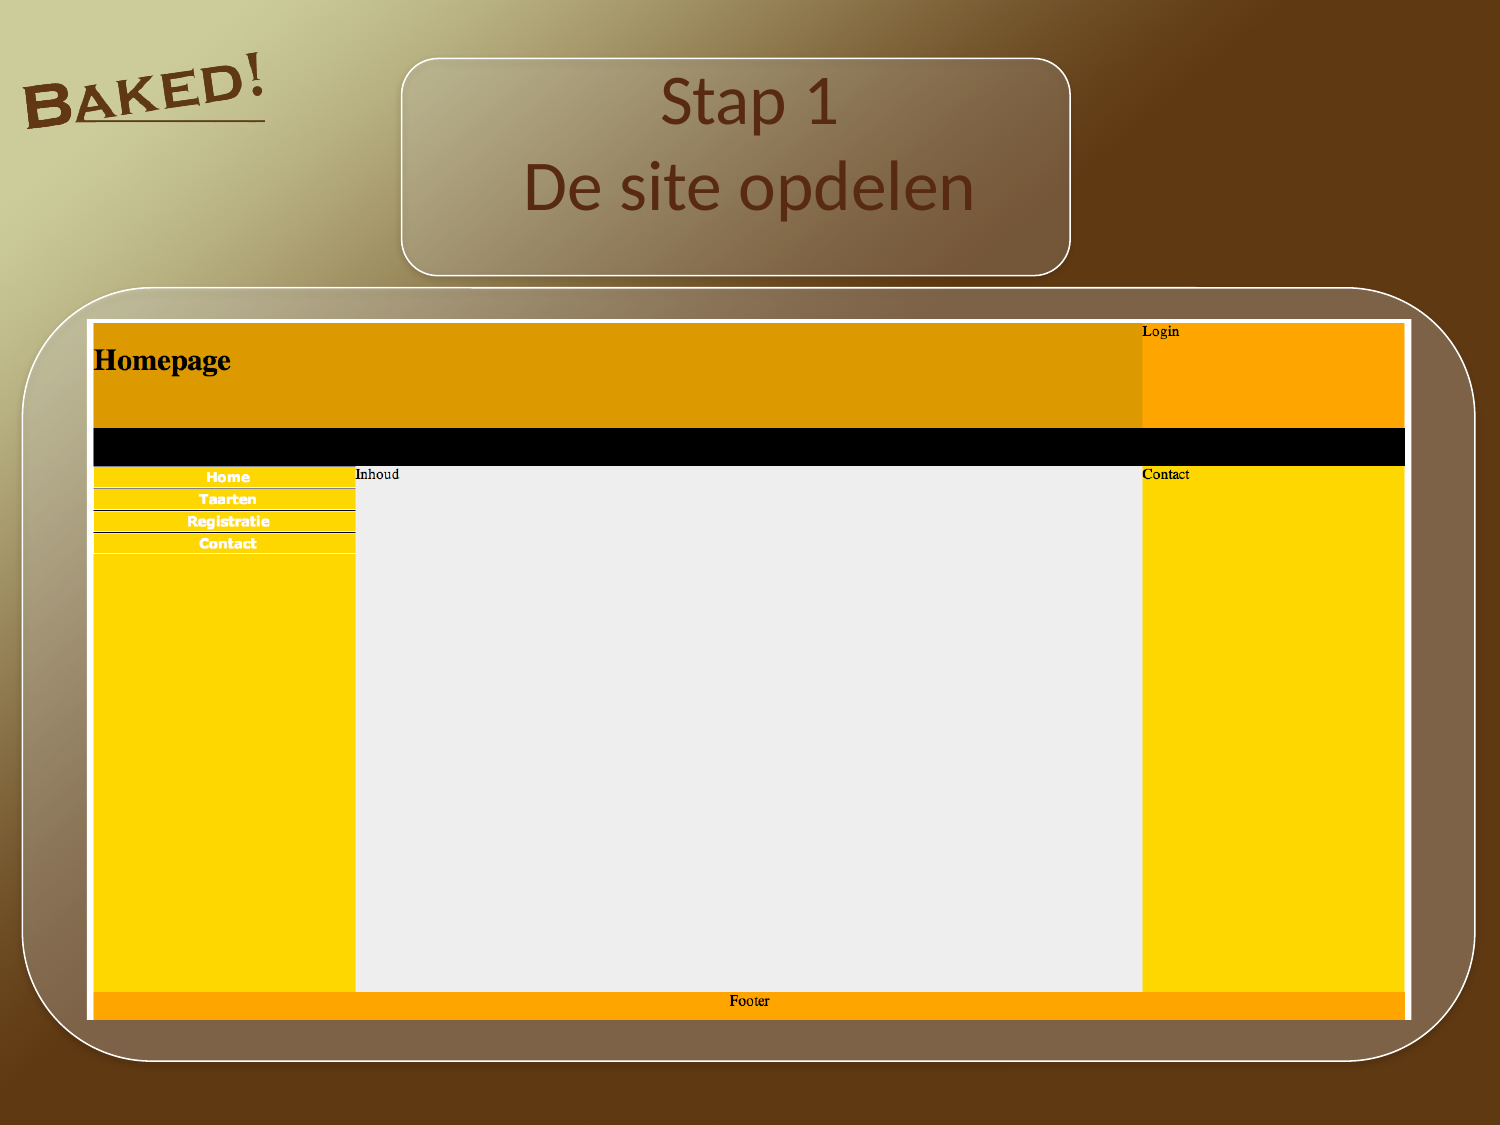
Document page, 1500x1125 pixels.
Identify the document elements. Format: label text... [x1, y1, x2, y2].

picture [0, 0, 1500, 1125]
title Stap 1 De site opdelen [75, 45, 1425, 233]
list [86, 318, 1412, 1021]
text_box [21, 286, 1476, 1062]
text_box [400, 233, 1071, 277]
